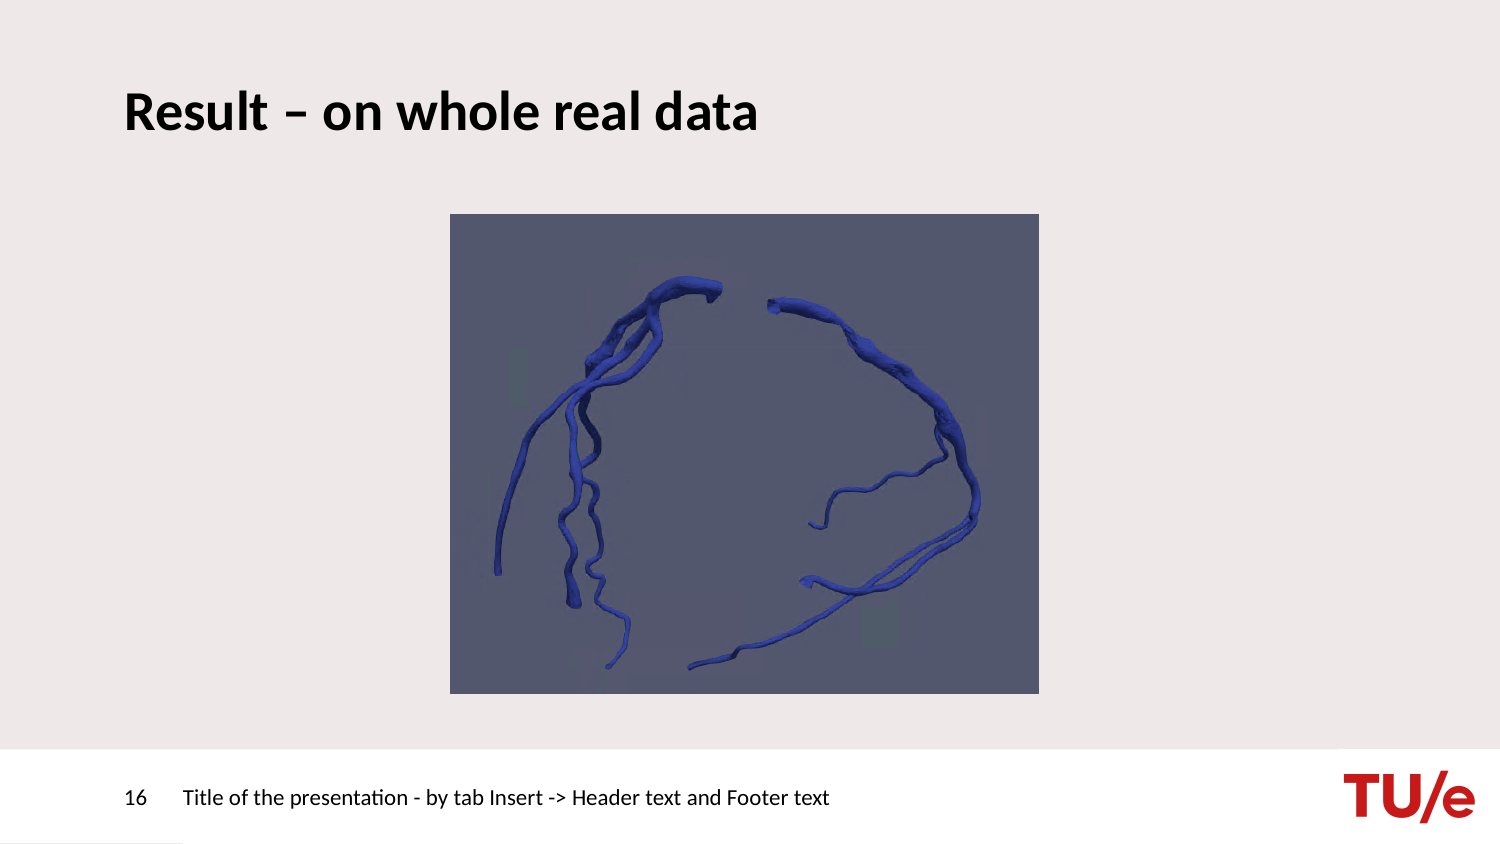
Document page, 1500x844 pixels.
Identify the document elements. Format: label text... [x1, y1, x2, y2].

title Result – on whole real data [124, 85, 1364, 174]
picture [1339, 749, 1500, 844]
picture [450, 214, 1039, 694]
slide_number 16 [0, 749, 183, 844]
footer Title of the presentation - by tab Insert -> Header text and Footer text [183, 749, 1339, 844]
